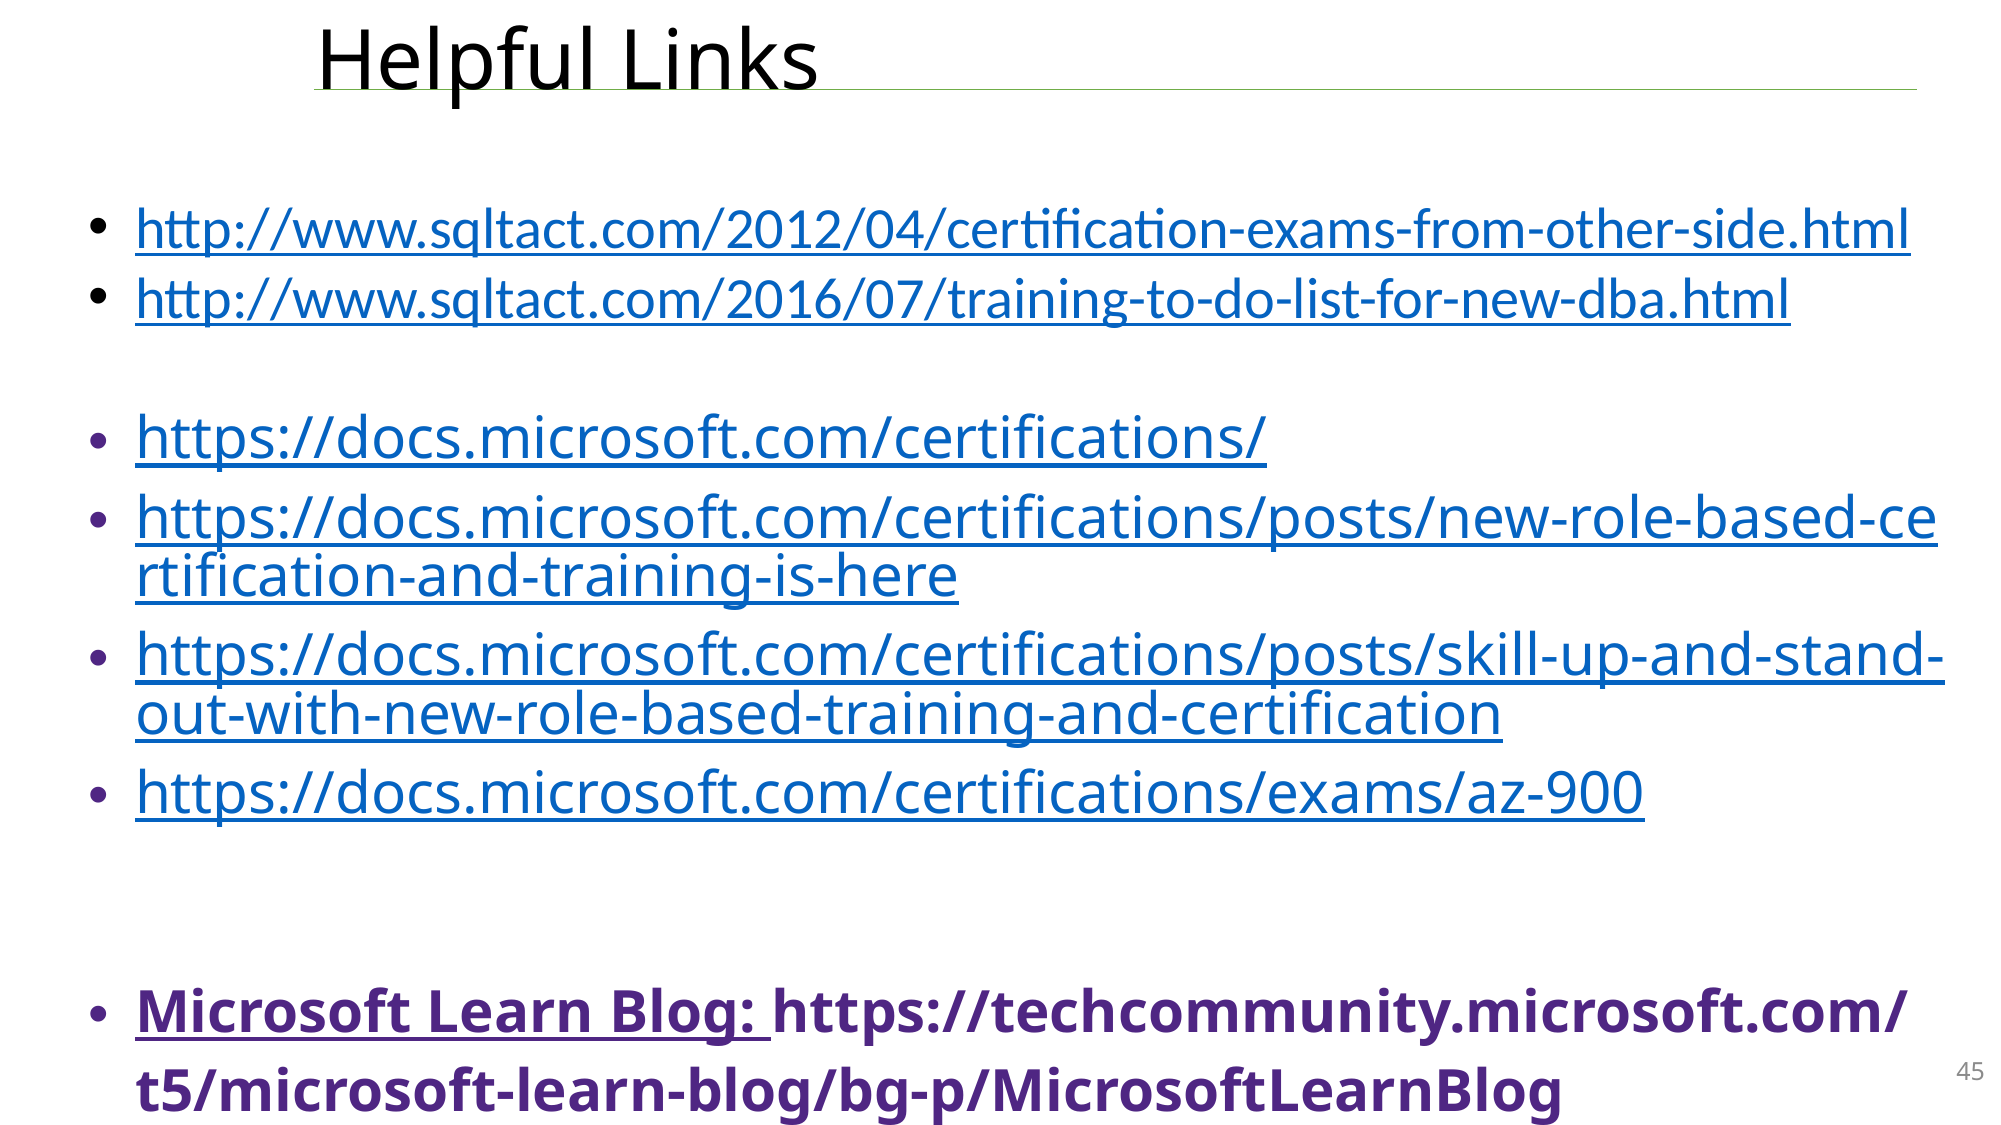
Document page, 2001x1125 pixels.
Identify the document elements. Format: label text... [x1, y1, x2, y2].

text_box http://www.sqltact.com/2012/04/certification-exams-from-other-side.html http://www.sqltact.com/2016/07/training-to-do-list-for-new-dba.html https://docs.microsoft.com/certifications/ https://docs.microsoft.com/certifications/posts/new-role-based-certification-and-training-is-here https://docs.microsoft.com/certifications/posts/skill-up-and-stand-out-with-new-role-based-training-and-certification https://docs.microsoft.com/certifications/exams/az-900 Microsoft Learn Blog: https://techcommunity.microsoft.com/t5/microsoft-learn-blog/bg-p/MicrosoftLearnBlog [73, 183, 1977, 785]
title Helpful Links [300, 0, 1917, 125]
slide_number 45 [1533, 1042, 2000, 1103]
